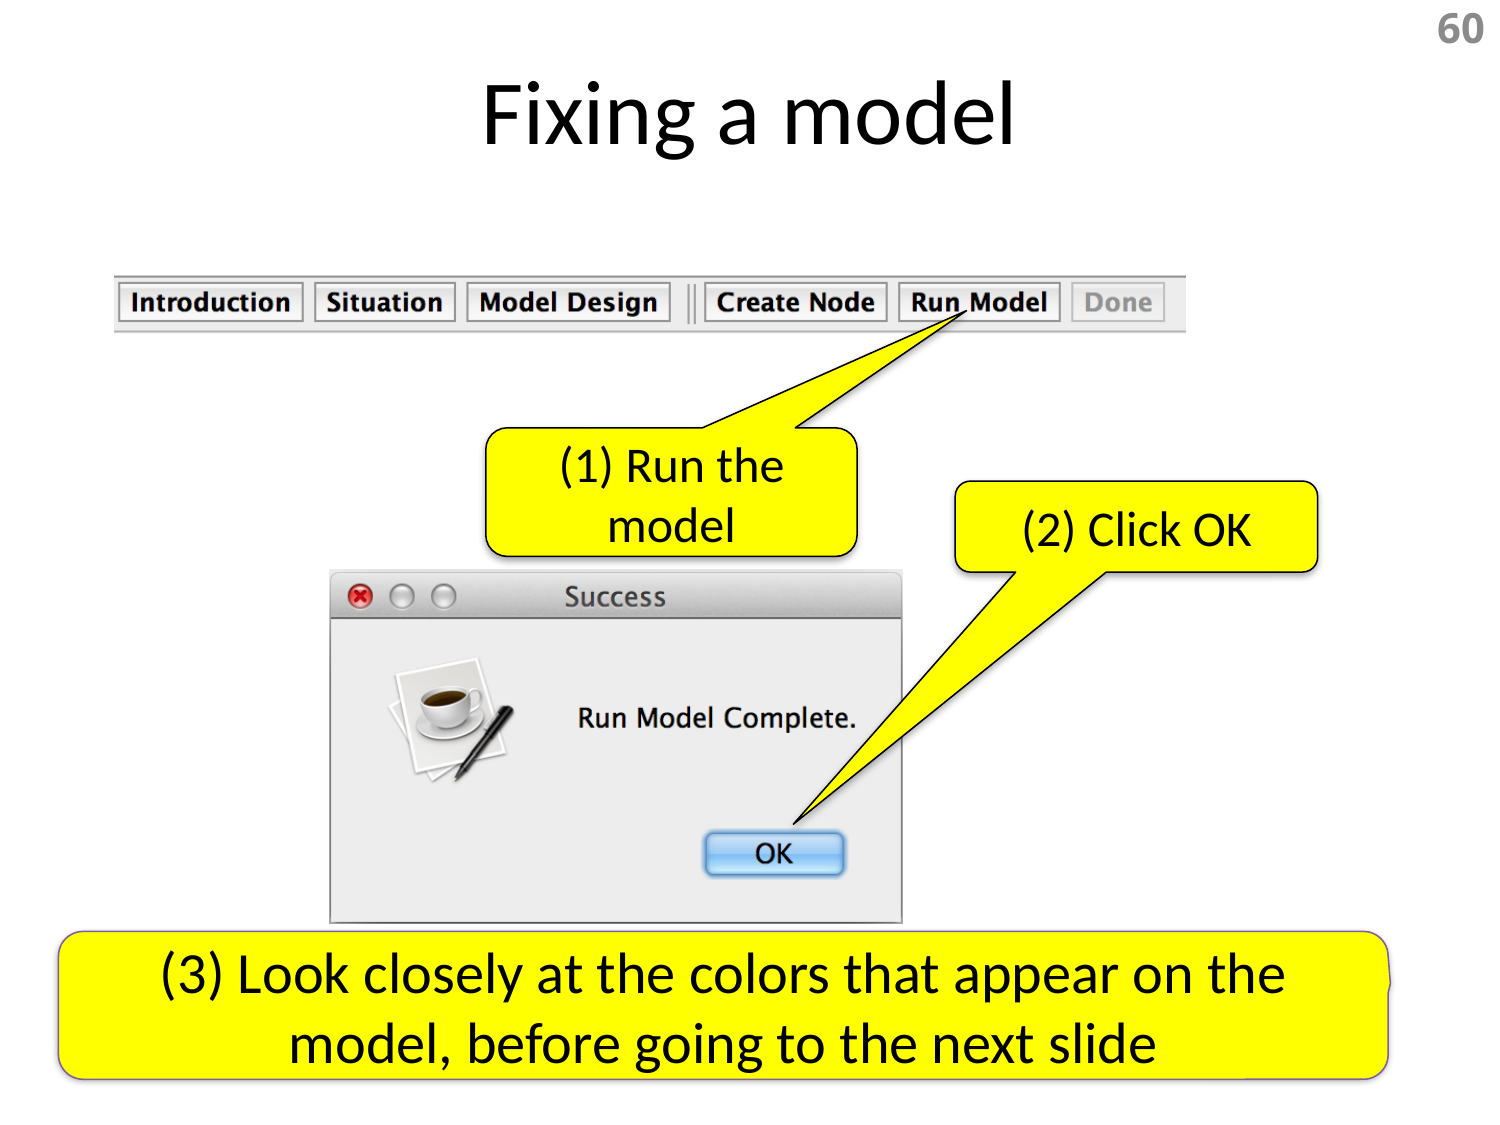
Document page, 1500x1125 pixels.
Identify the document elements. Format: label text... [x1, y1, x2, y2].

title Fixing a model [75, 45, 1425, 172]
text_box (1) Run the model [485, 347, 915, 558]
text_box (3) Look closely at the colors that appear on the model, before going to the next slide [57, 930, 1392, 1081]
picture [114, 265, 1187, 339]
slide_number 60 [1149, 0, 1500, 60]
text_box (2) Click OK [907, 480, 1319, 734]
picture [329, 569, 903, 924]
